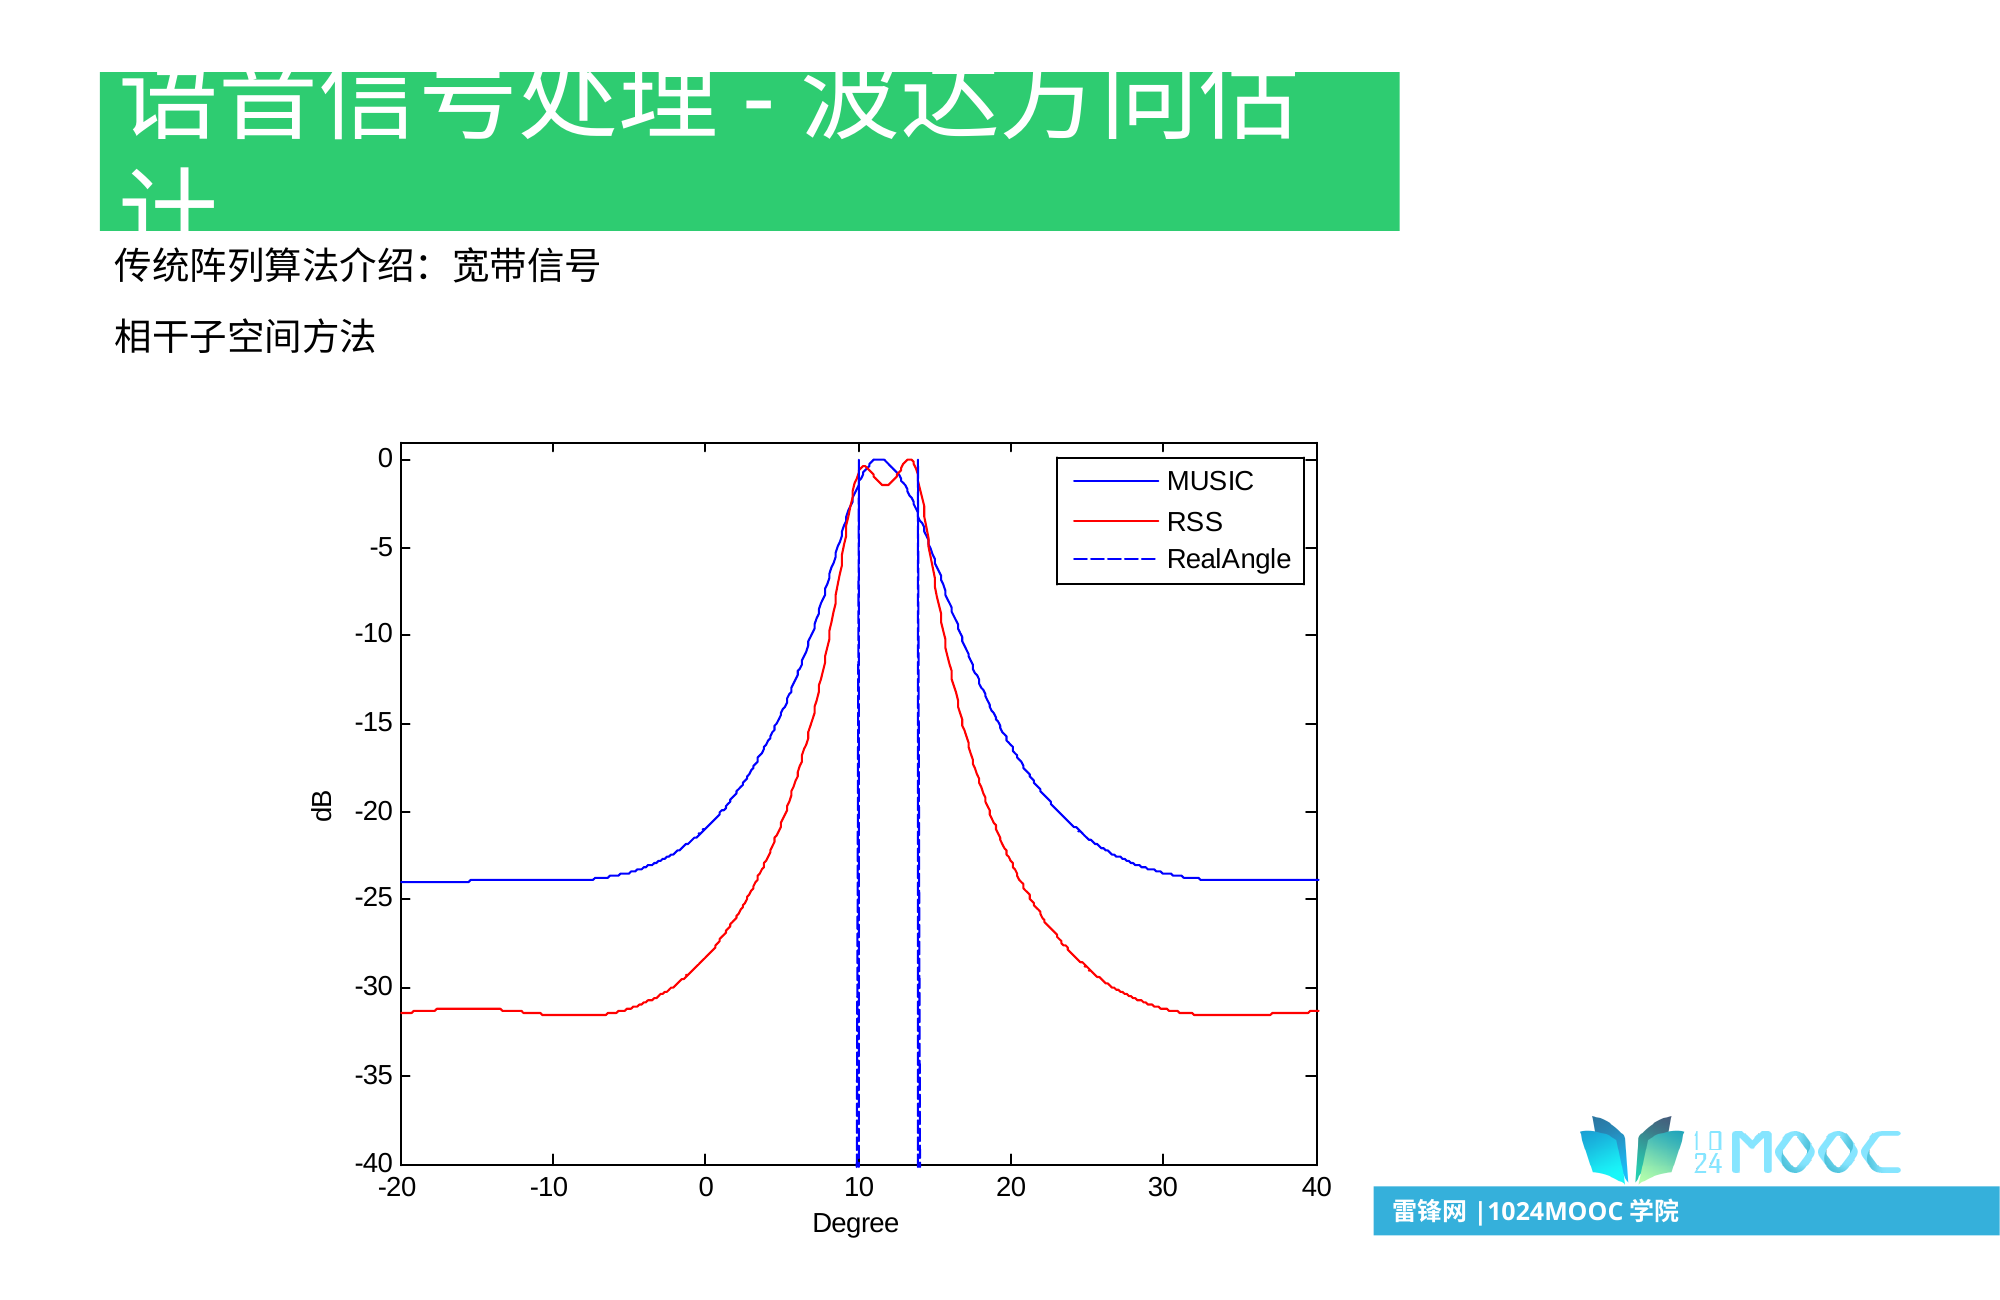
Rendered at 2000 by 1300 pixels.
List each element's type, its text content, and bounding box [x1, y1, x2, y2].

title 语音信号处理-波达方向估计 [99, 72, 1400, 231]
picture [246, 374, 1429, 1263]
text_box 相干子空间方法 [99, 305, 1644, 365]
picture [1567, 1102, 1927, 1186]
text_box 传统阵列算法介绍：宽带信号 [99, 235, 1644, 295]
